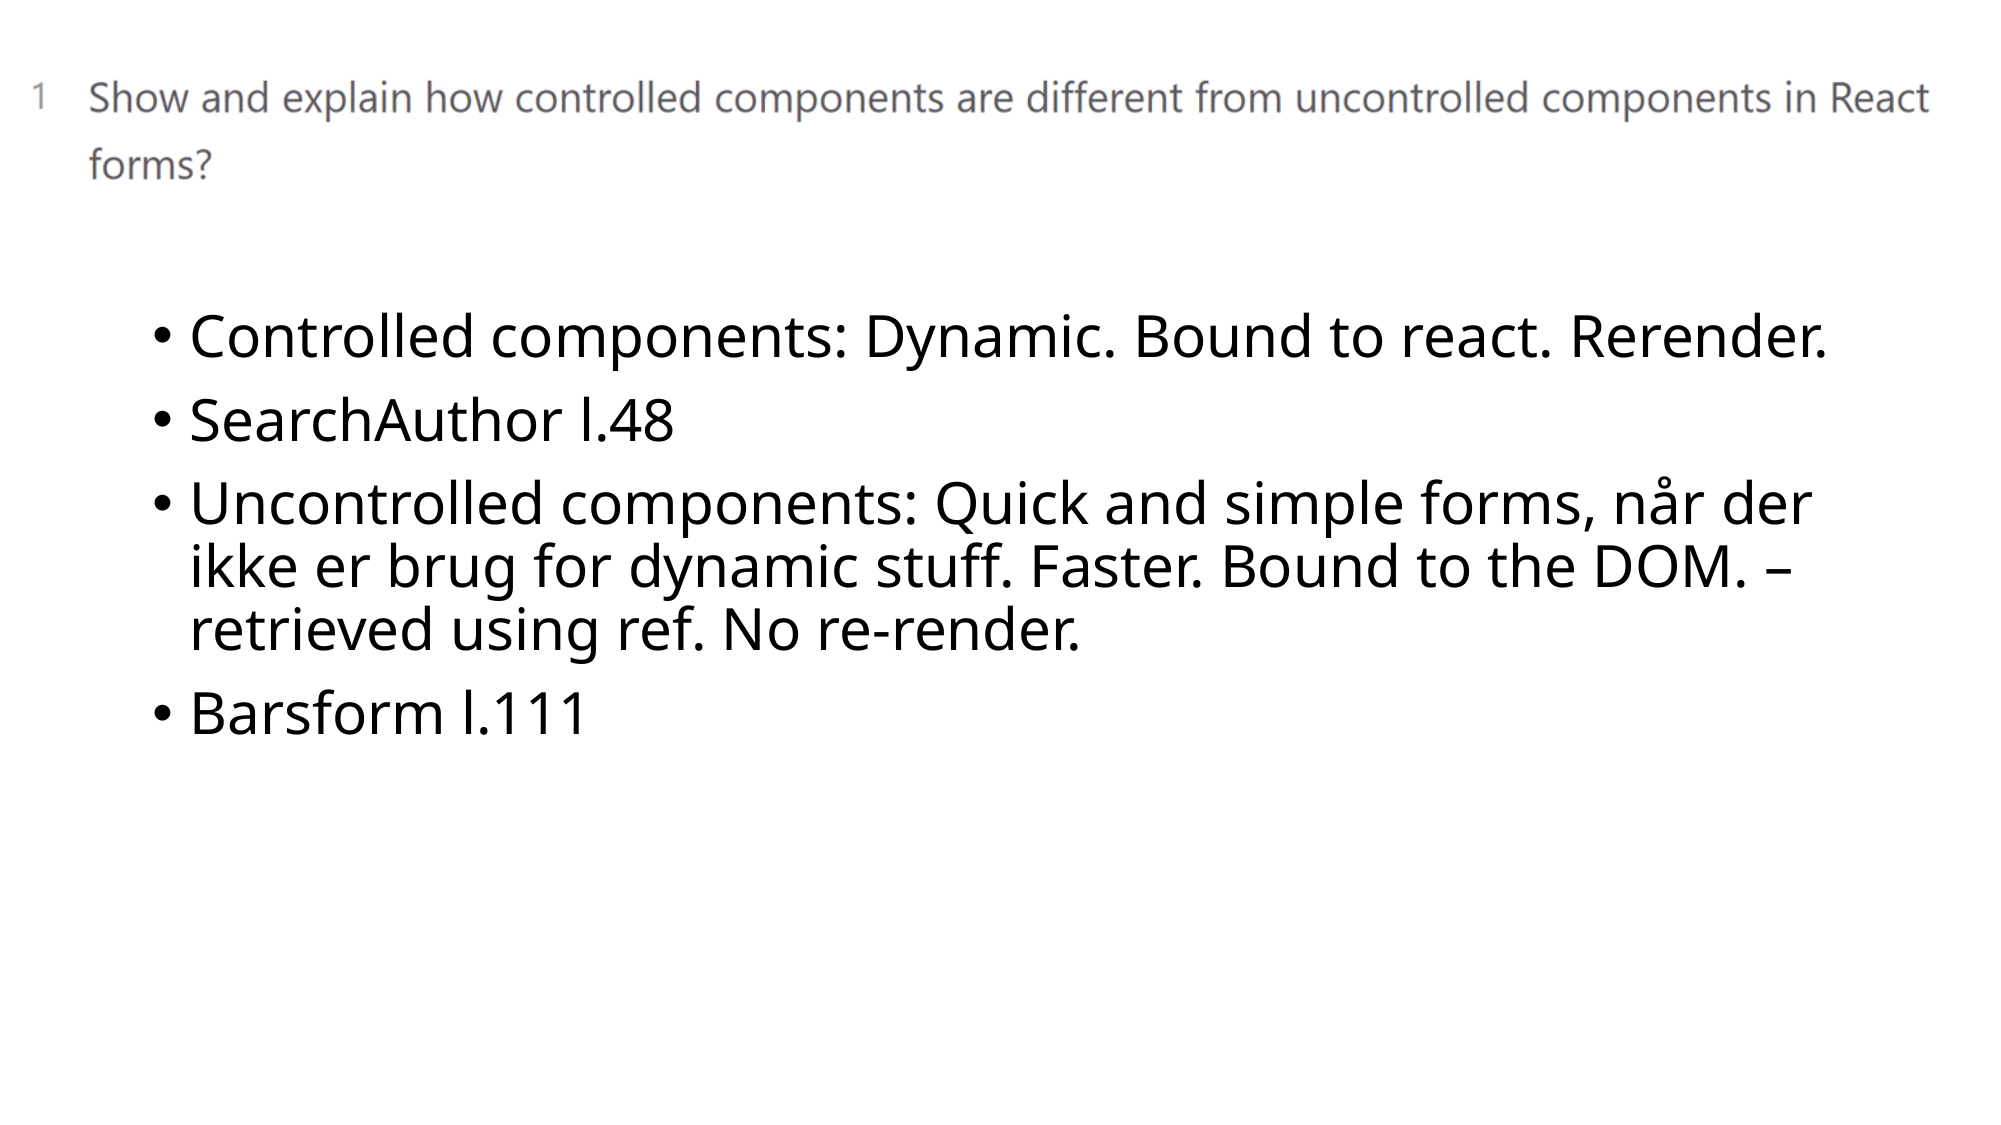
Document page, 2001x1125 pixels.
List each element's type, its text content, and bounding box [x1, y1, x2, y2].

picture [0, 59, 2000, 226]
list Controlled components: Dynamic. Bound to react. Rerender. SearchAuthor l.48 Uncontrolled components: Quick and simple forms, når der ikke er brug for dynamic stuff. Faster. Bound to the DOM. – retrieved using ref. No re-render. Barsform l.111 [137, 299, 1863, 1014]
